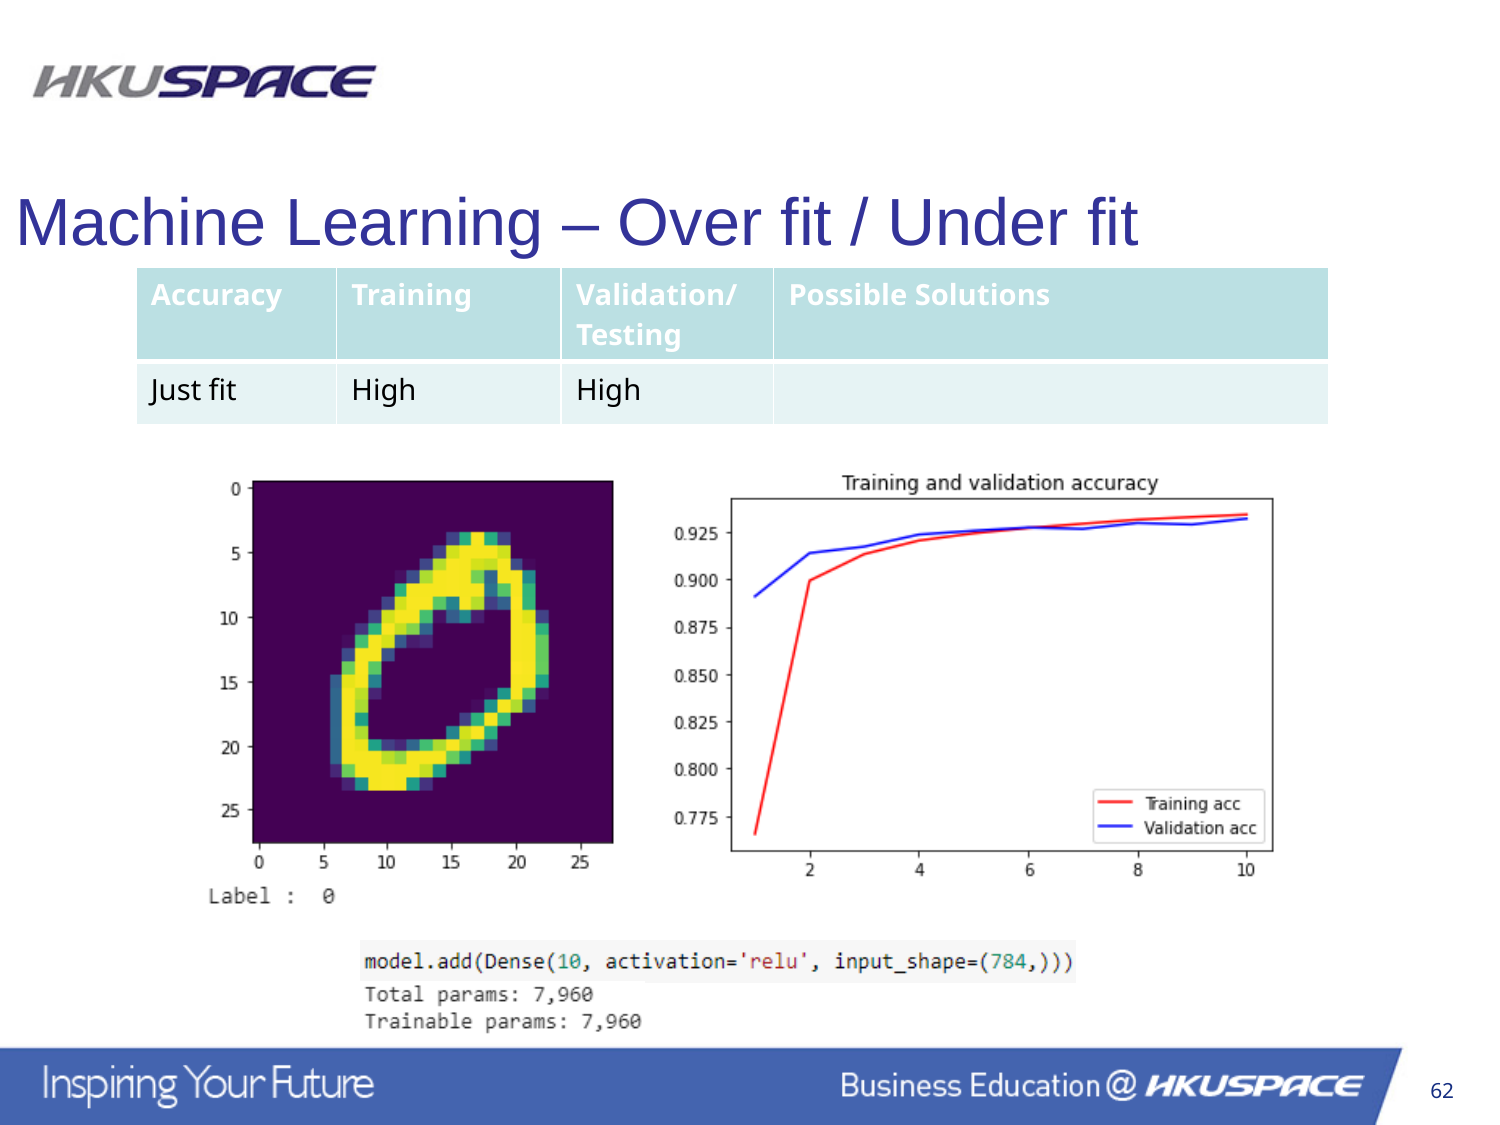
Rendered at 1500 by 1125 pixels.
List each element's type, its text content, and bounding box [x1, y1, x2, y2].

table_cell [774, 364, 1328, 424]
slide_number 62 [1415, 1070, 1499, 1125]
table_header Training [337, 268, 560, 359]
title Machine Learning – Over fit / Under fit [0, 101, 1376, 266]
table_header Accuracy [137, 268, 336, 359]
table_cell High [337, 364, 560, 424]
picture [0, 0, 1500, 1125]
table_header Validation/Testing [562, 268, 773, 359]
table_header Possible Solutions [774, 268, 1328, 359]
table_cell Just fit [137, 364, 336, 424]
table_cell High [562, 364, 773, 424]
